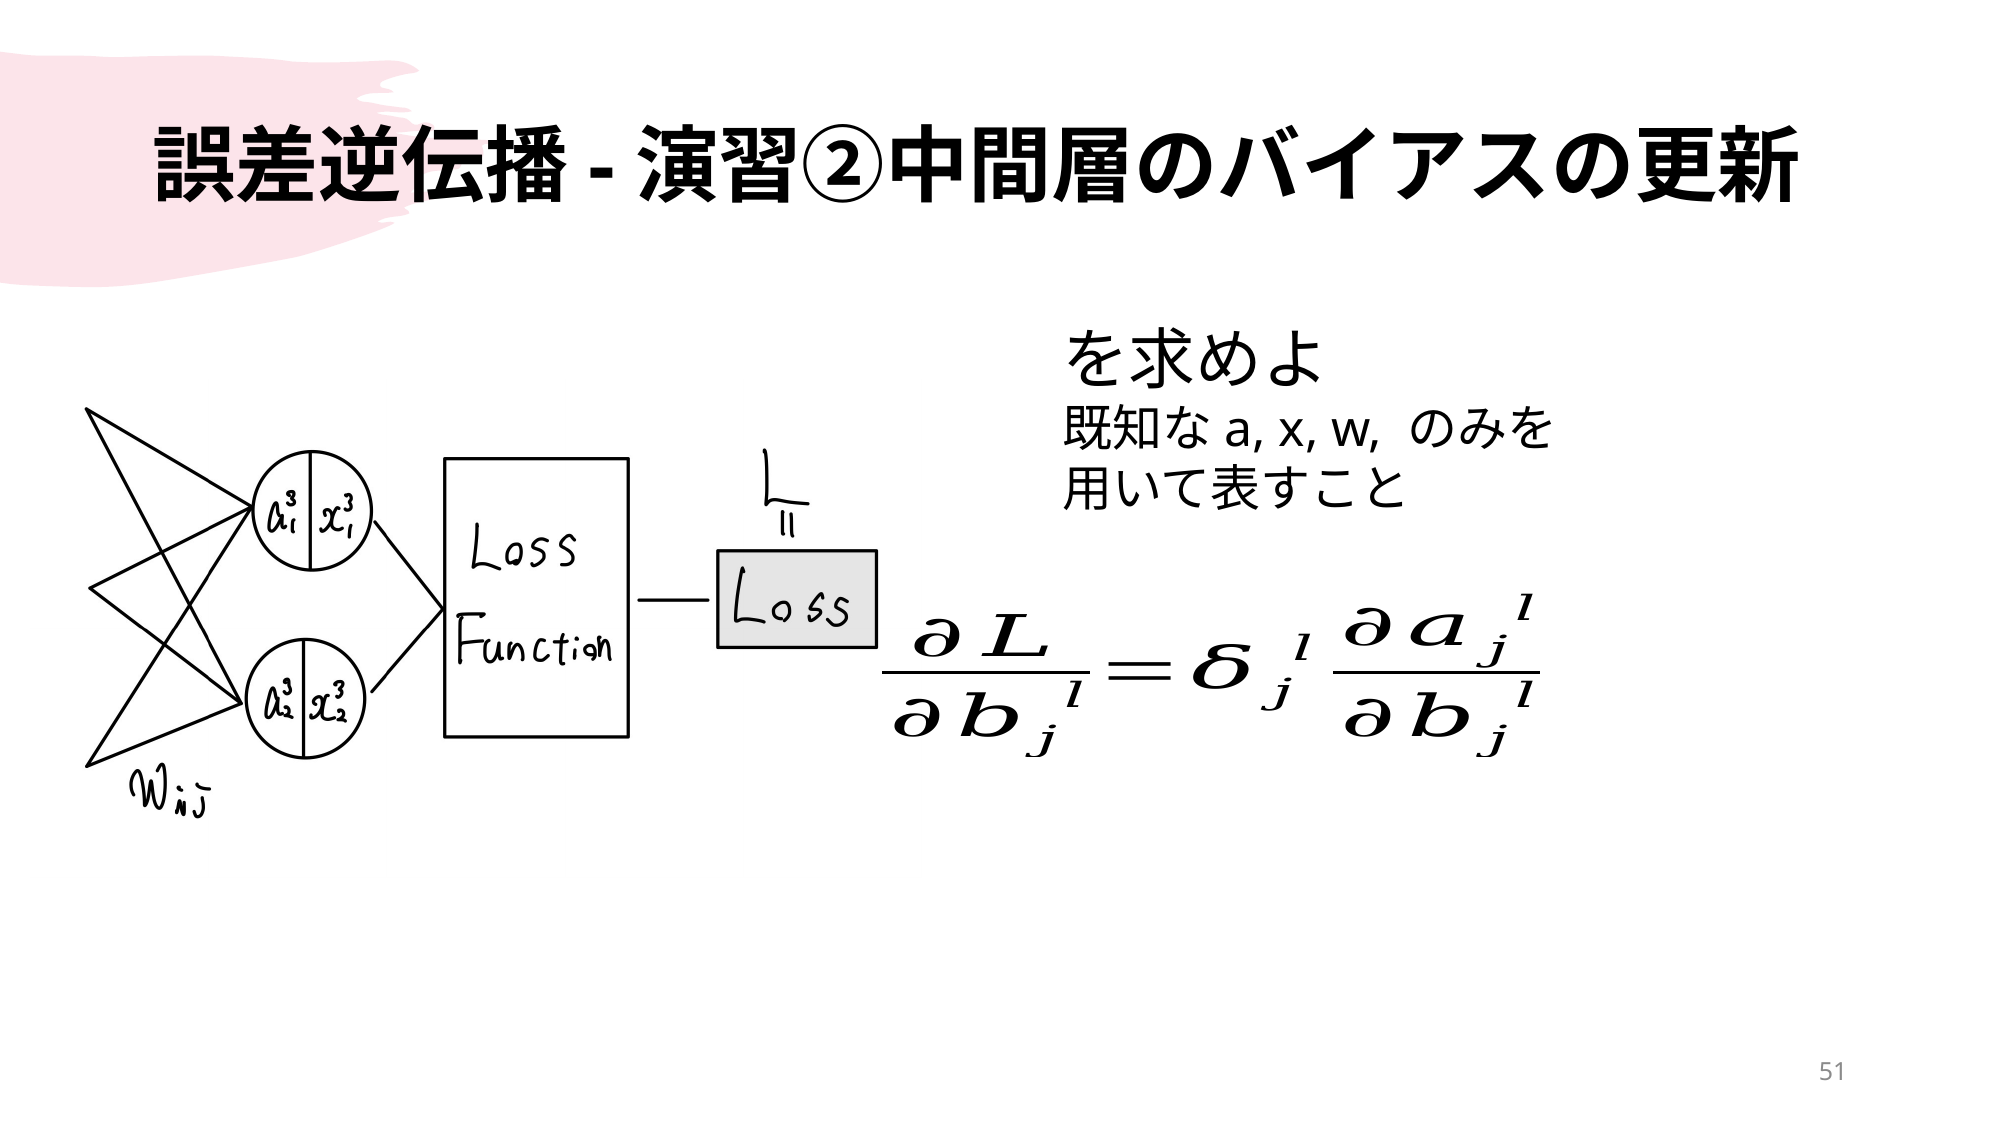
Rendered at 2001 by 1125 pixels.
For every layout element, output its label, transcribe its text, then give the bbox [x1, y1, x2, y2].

slide_number 51 [1412, 1042, 1863, 1103]
picture [30, 379, 922, 878]
title 誤差逆伝播-演習②中間層のバイアスの更新 [137, 59, 1863, 278]
